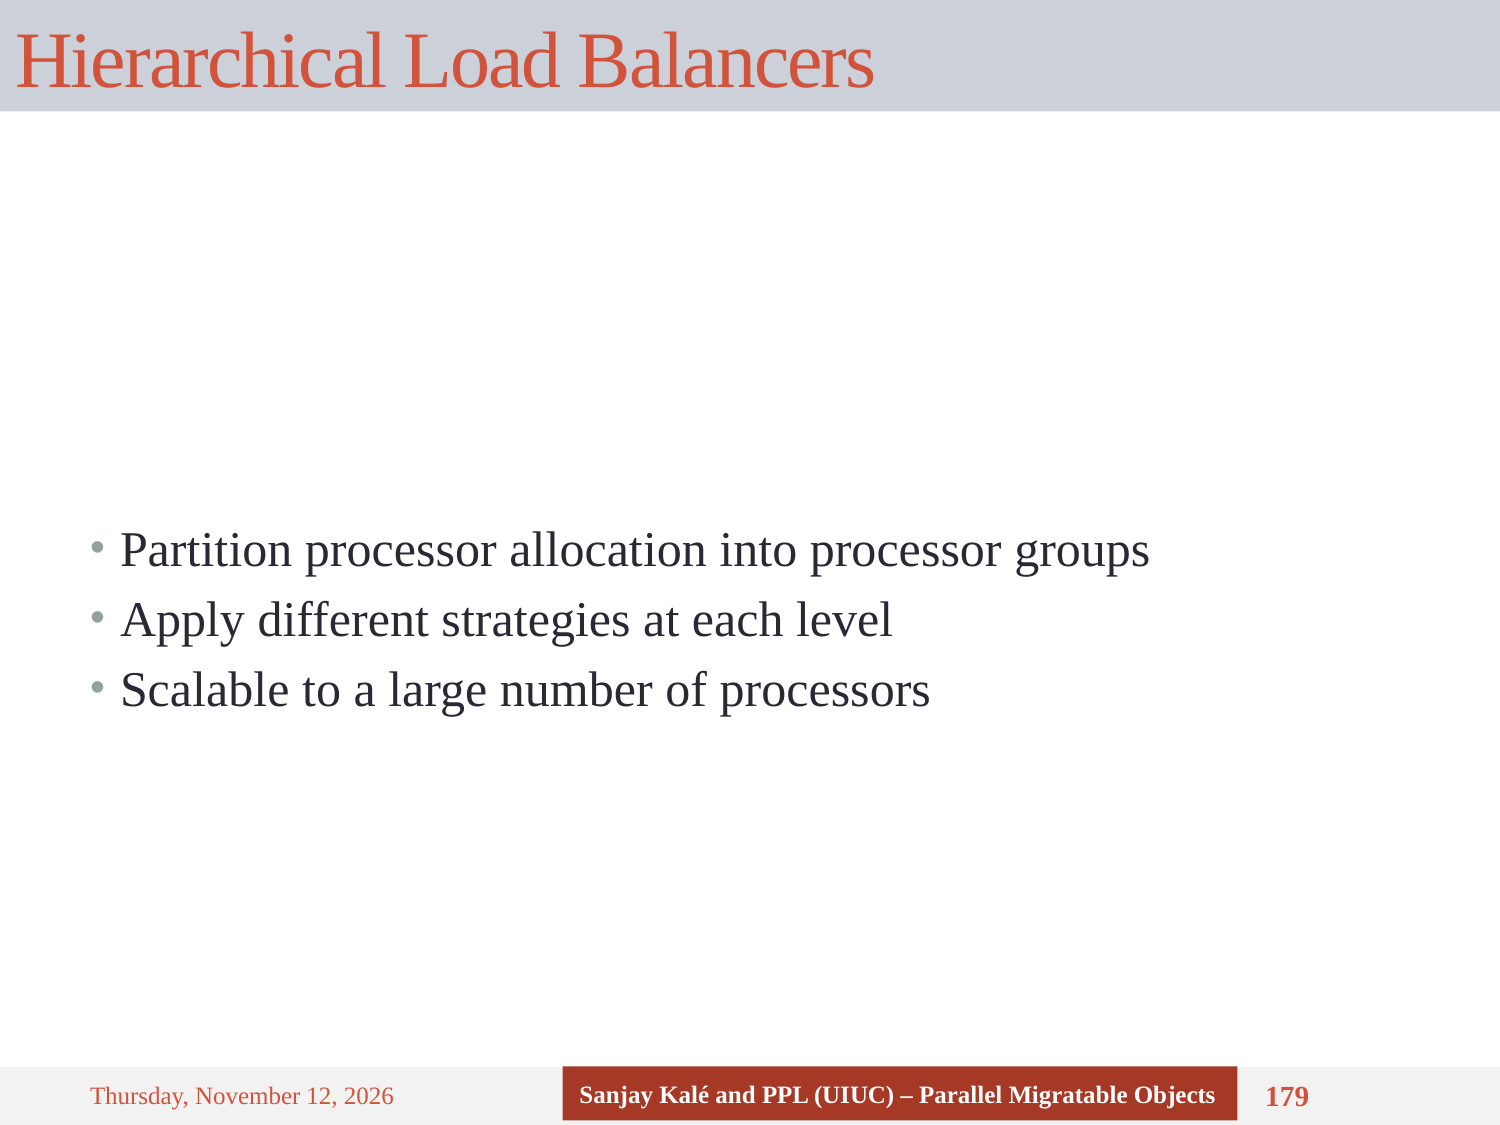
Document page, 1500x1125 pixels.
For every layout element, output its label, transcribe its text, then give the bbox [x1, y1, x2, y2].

title Hierarchical Load Balancers [0, 0, 1500, 112]
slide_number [75, 1067, 550, 1122]
slide_number 179 [1250, 1067, 1425, 1122]
footer Sanjay Kalé and PPL (UIUC) – Parallel Migratable Objects [562, 1066, 1238, 1121]
list Partition processor allocation into processor groups Apply different strategies at each level Scalable to a large number of processors [75, 187, 1425, 1047]
